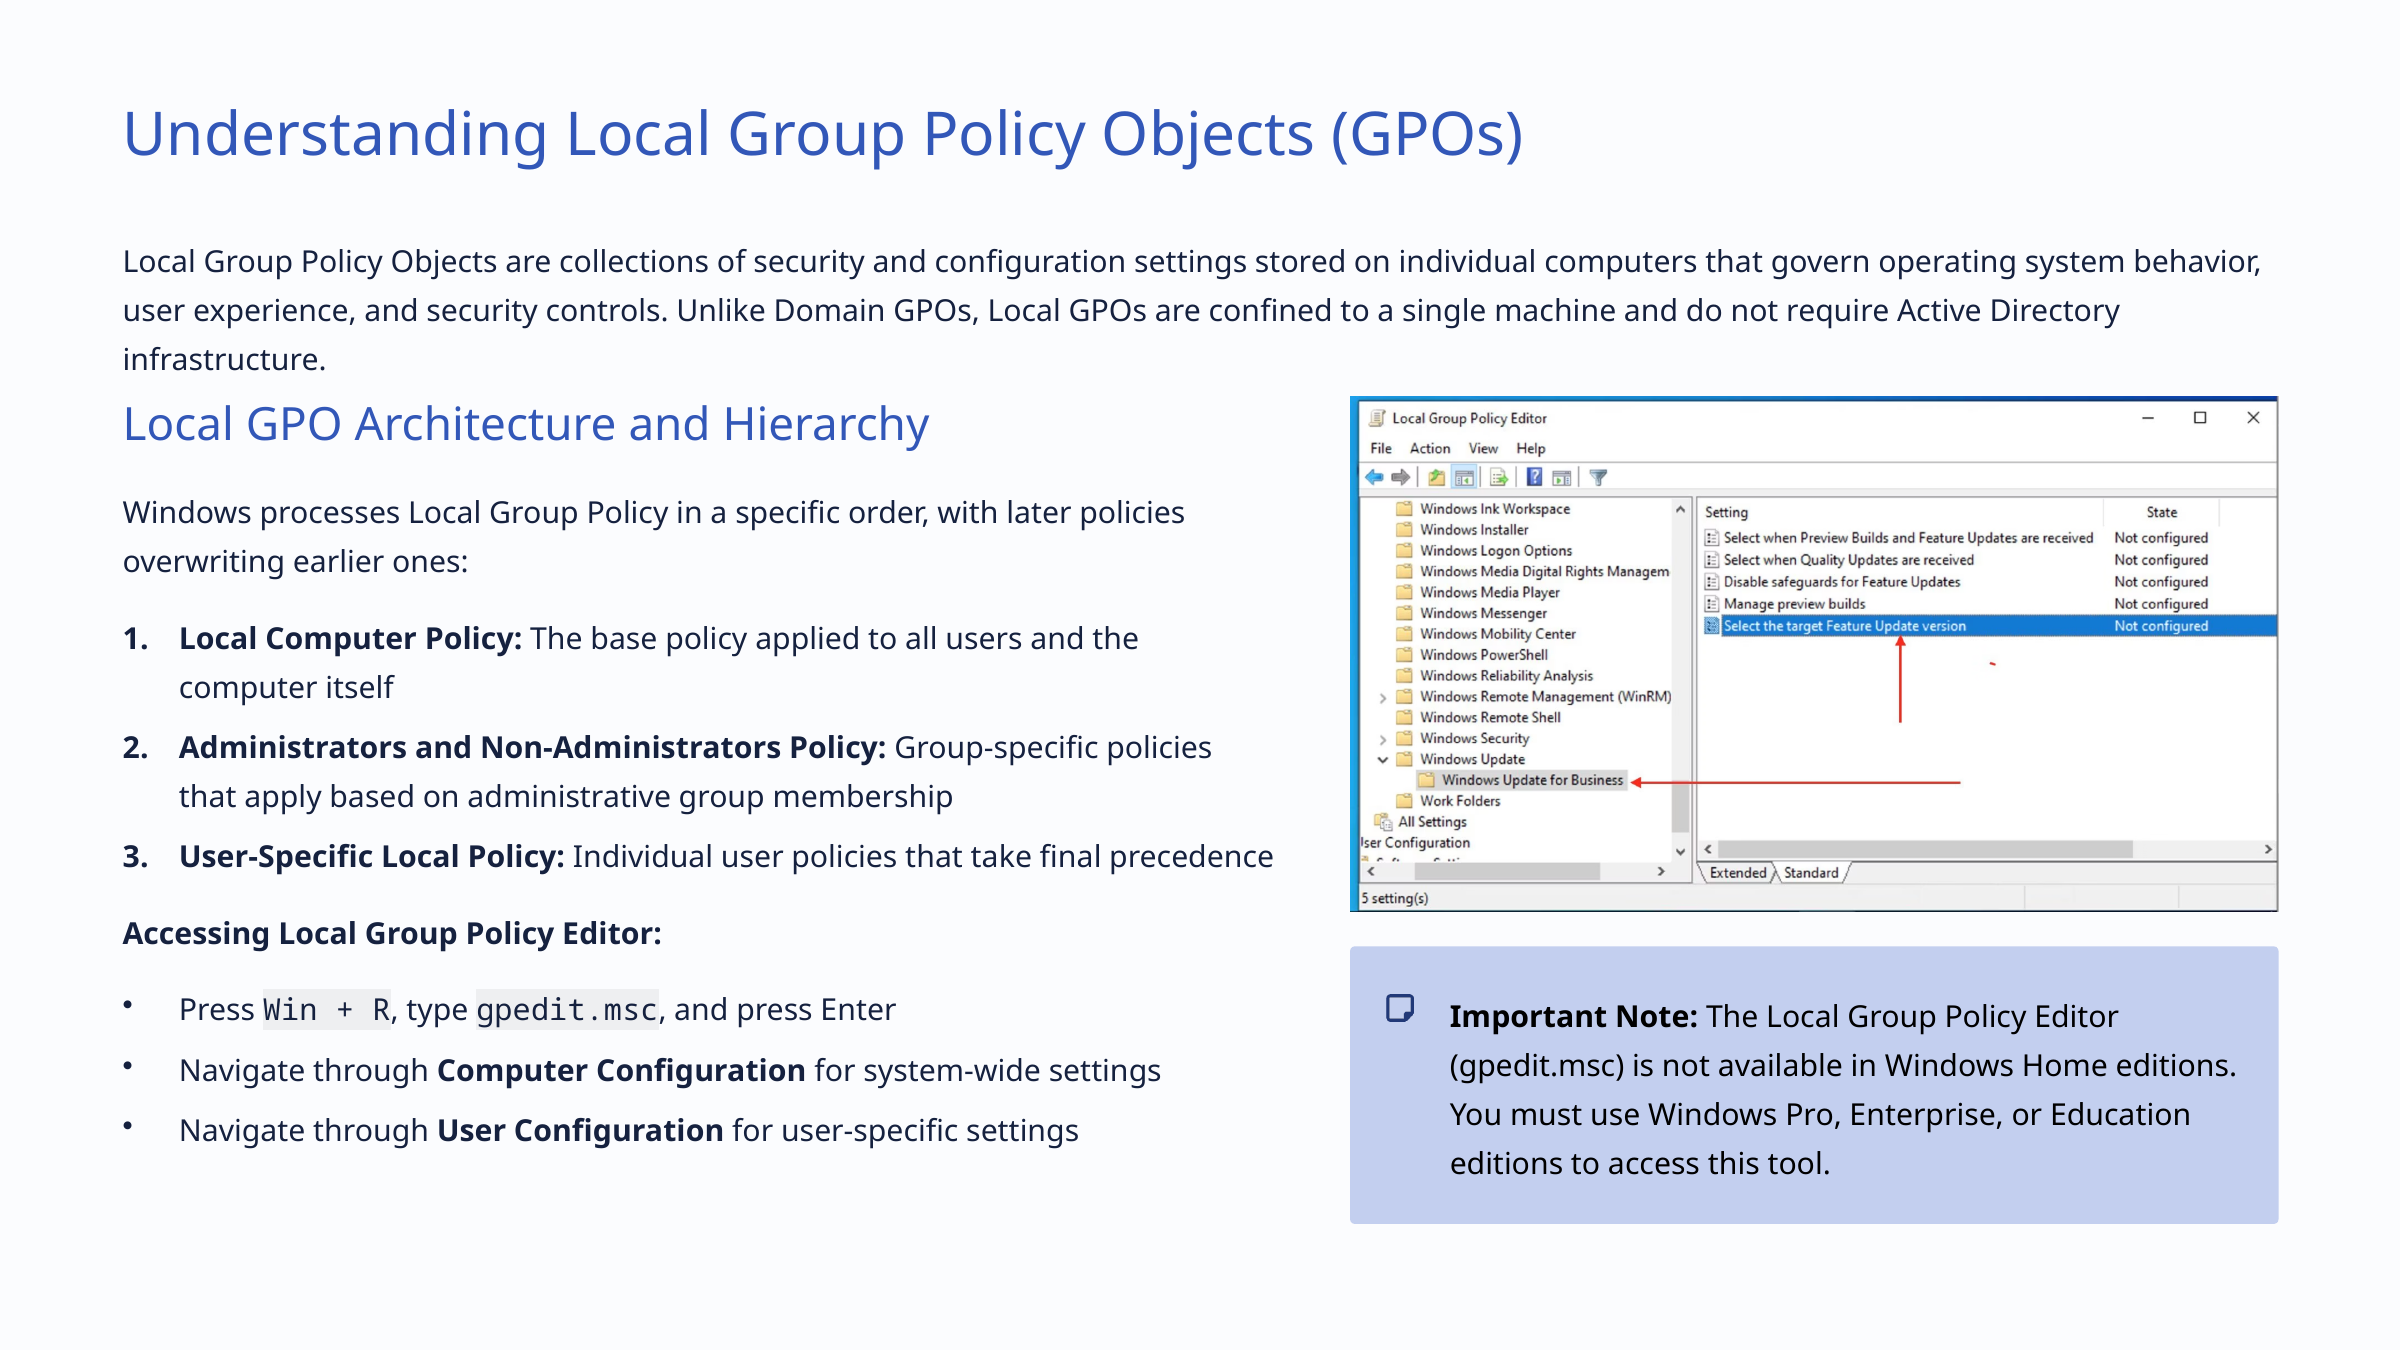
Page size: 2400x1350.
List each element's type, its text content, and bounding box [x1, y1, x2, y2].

text_box Navigate through User Configuration for user-specific settings [122, 1098, 1274, 1148]
text_box Local GPO Architecture and Hierarchy [122, 392, 948, 451]
text_box [1350, 946, 2279, 1224]
text_box Understanding Local Group Policy Objects (GPOs) [122, 91, 1541, 169]
text_box Windows processes Local Group Policy in a specific order, with later policies overwriting earlier ones: [122, 480, 1274, 580]
text_box Accessing Local Group Policy Editor: [122, 901, 1274, 951]
text_box Local Group Policy Objects are collections of security and configuration settings stored on individual computers that govern operating system behavior, user experience, and security controls. Unlike Domain GPOs, Local GPOs are confined to a single machine and do not require Active Directory infrastructure. [122, 229, 2278, 328]
text_box User-Specific Local Policy: Individual user policies that take final precedence [122, 824, 1274, 874]
picture [1380, 992, 1420, 1024]
text_box Important Note: The Local Group Policy Editor (gpedit.msc) is not available in Windows Home editions. You must use Windows Pro, Enterprise, or Education editions to access this tool. [1449, 984, 2248, 1181]
picture [1350, 396, 2279, 912]
text_box Local Computer Policy: The base policy applied to all users and the computer itself [122, 606, 1274, 705]
text_box Navigate through Computer Configuration for system-wide settings [122, 1038, 1274, 1088]
text_box Administrators and Non-Administrators Policy: Group-specific policies that apply based on administrative group membership [122, 715, 1274, 814]
text_box Press Win + R, type gpedit.msc, and press Enter [122, 977, 1274, 1029]
